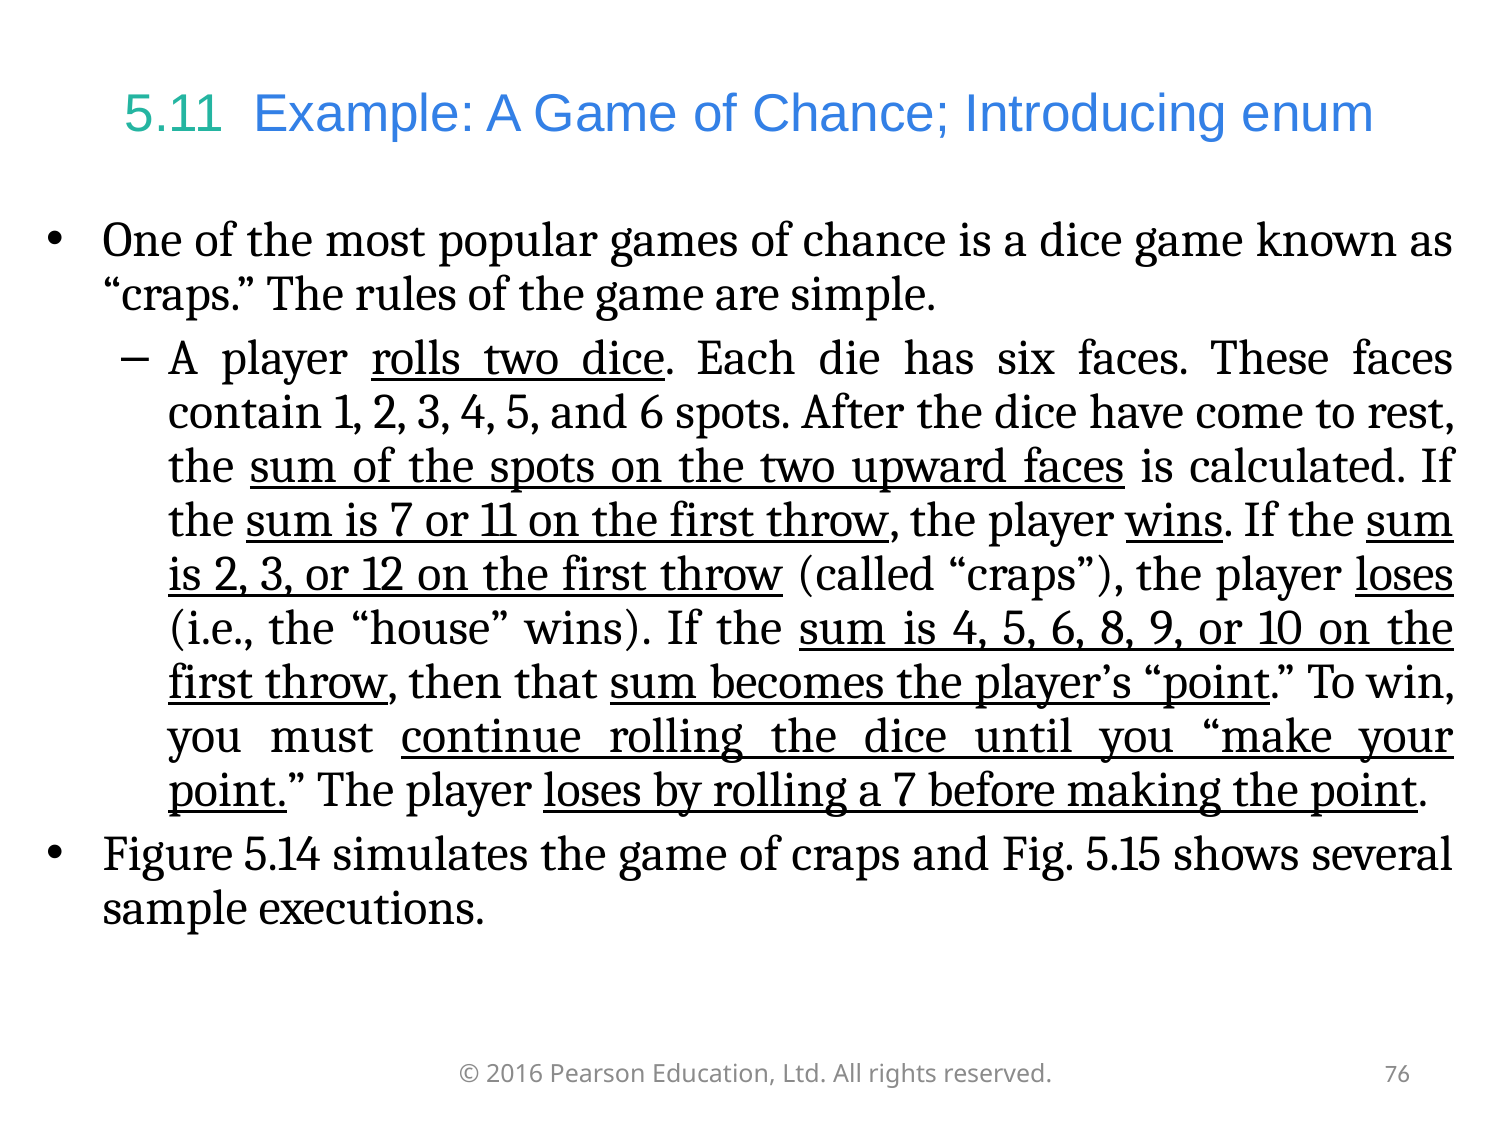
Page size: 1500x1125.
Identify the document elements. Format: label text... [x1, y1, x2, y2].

title 5.11 Example: A Game of Chance; Introducing enum [75, 45, 1425, 175]
list One of the most popular games of chance is a dice game known as “craps.” The rules of the game are simple. A player rolls two dice. Each die has six faces. These faces contain 1, 2, 3, 4, 5, and 6 spots. After the dice have come to rest, the sum of the spots on the two upward faces is calculated. If the sum is 7 or 11 on the first throw, the player wins. If the sum is 2, 3, or 12 on the first throw (called “craps”), the player loses (i.e., the “house” wins). If the sum is 4, 5, 6, 8, 9, or 10 on the first throw, then that sum becomes the player’s “point.” To win, you must continue rolling the dice until you “make your point.” The player loses by rolling a 7 before making the point. Figure 5.14 simulates the game of craps and Fig. 5.15 shows several sample executions. [31, 206, 1469, 1012]
slide_number 76 [1074, 1042, 1425, 1103]
footer © 2016 Pearson Education, Ltd. All rights reserved. [362, 1042, 1074, 1103]
